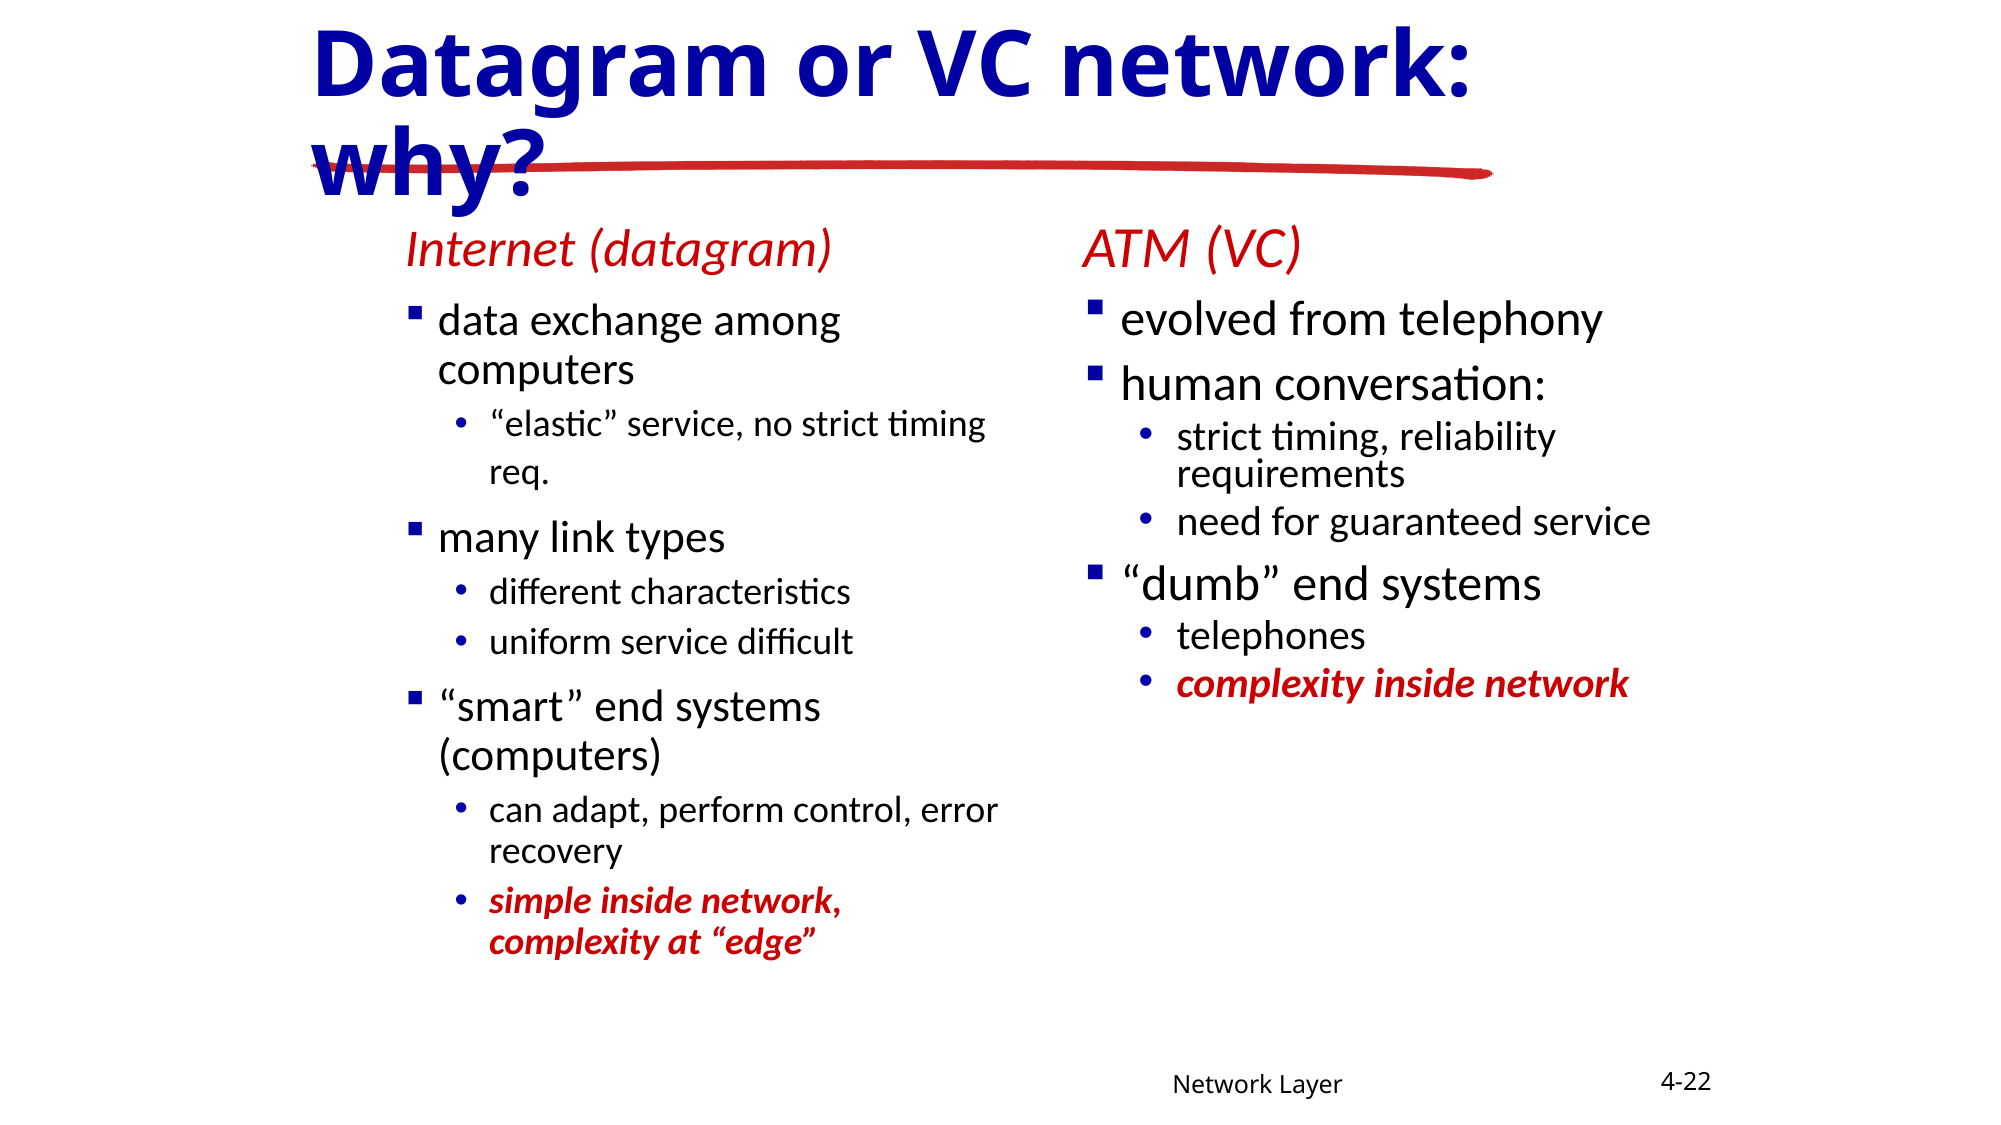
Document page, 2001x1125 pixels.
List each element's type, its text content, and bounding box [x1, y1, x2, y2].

list Internet (datagram) data exchange among computers “elastic” service, no strict timing req. many link types different characteristics uniform service difficult “smart” end systems (computers) can adapt, perform control, error recovery simple inside network, complexity at “edge” [370, 213, 1032, 976]
list ATM (VC) evolved from telephony human conversation: strict timing, reliability requirements need for guaranteed service “dumb” end systems telephones complexity inside network [1047, 218, 1673, 981]
footer Network Layer [1157, 1060, 1633, 1108]
title Datagram or VC network: why? [295, 22, 1661, 211]
slide_number 4-22 [1615, 1060, 1727, 1106]
picture [306, 155, 1507, 185]
